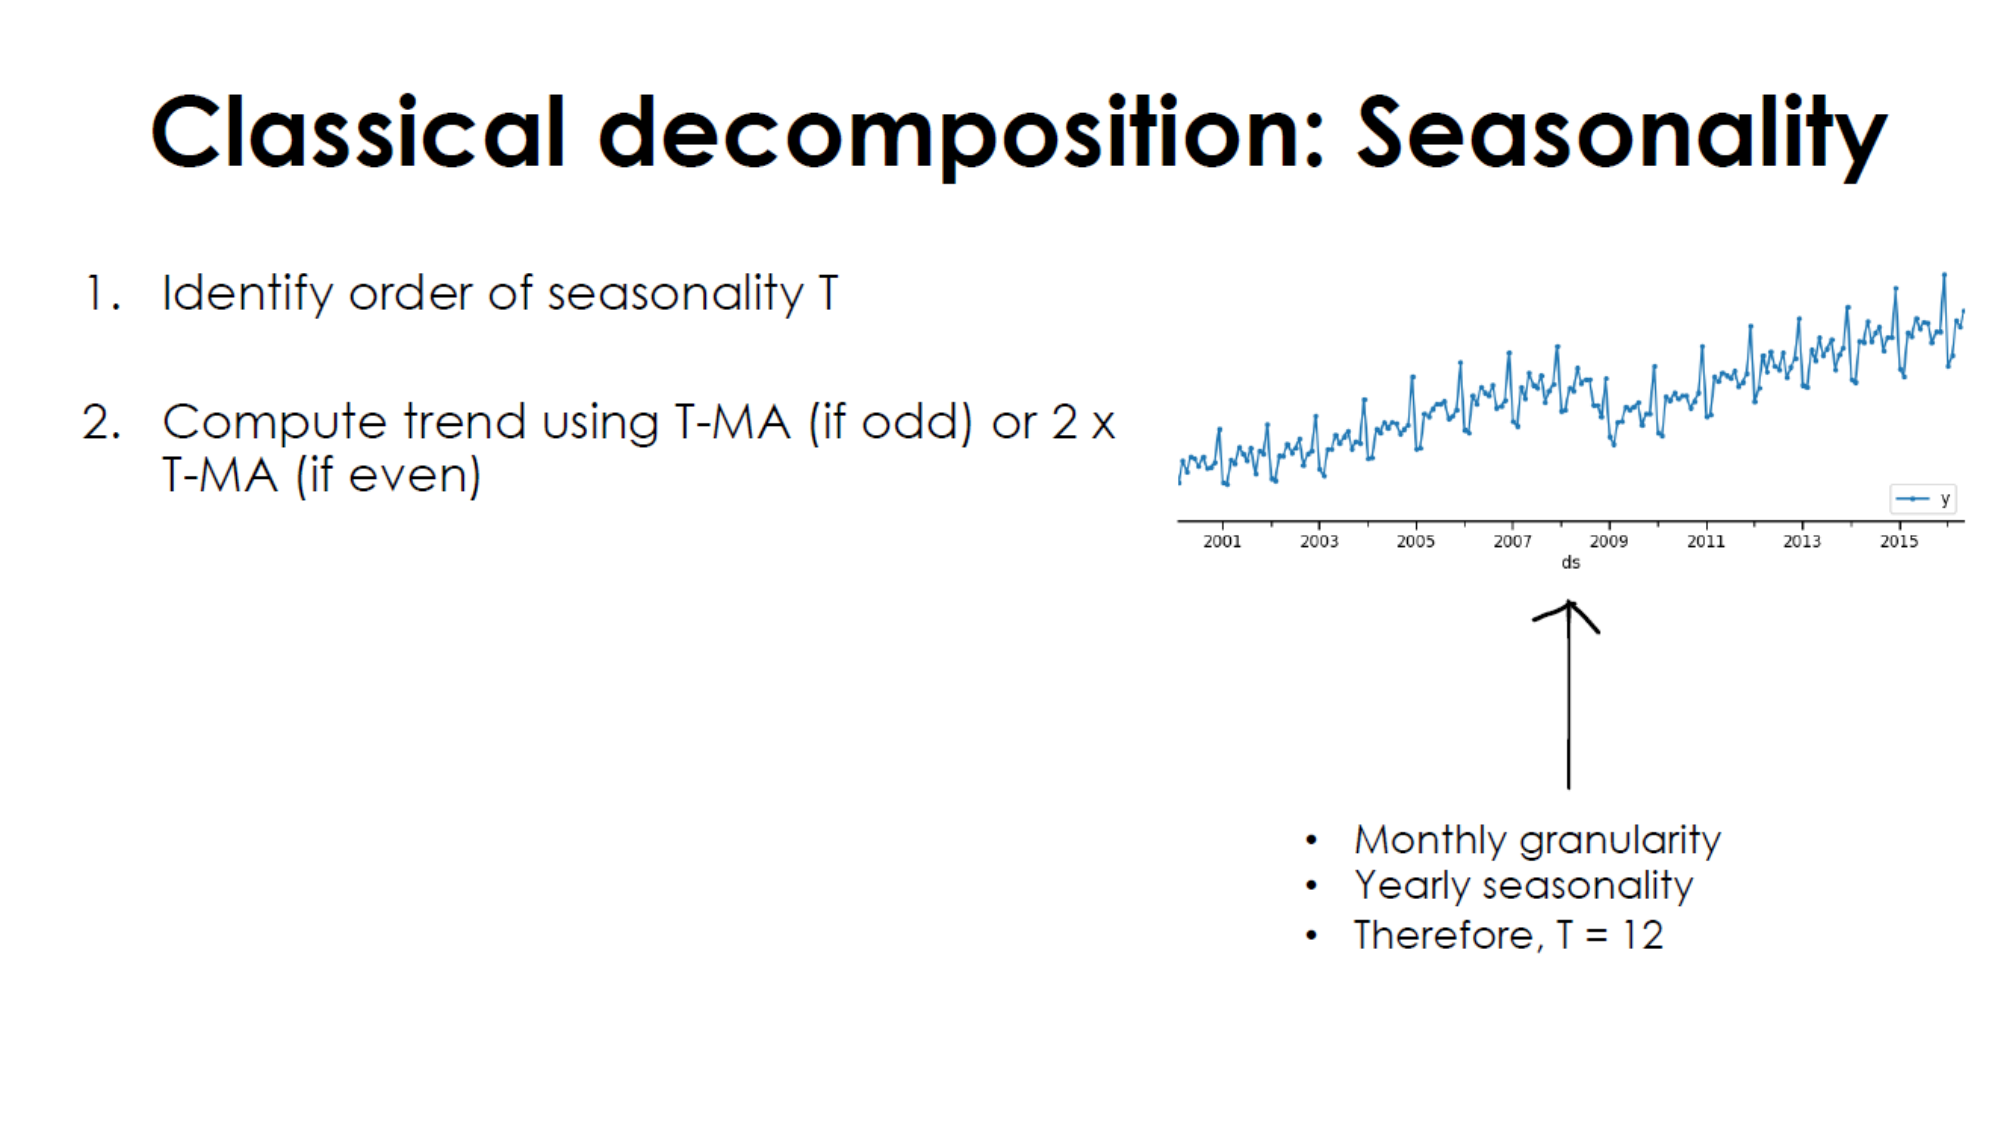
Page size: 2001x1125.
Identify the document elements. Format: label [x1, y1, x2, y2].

picture [0, 60, 2000, 1065]
